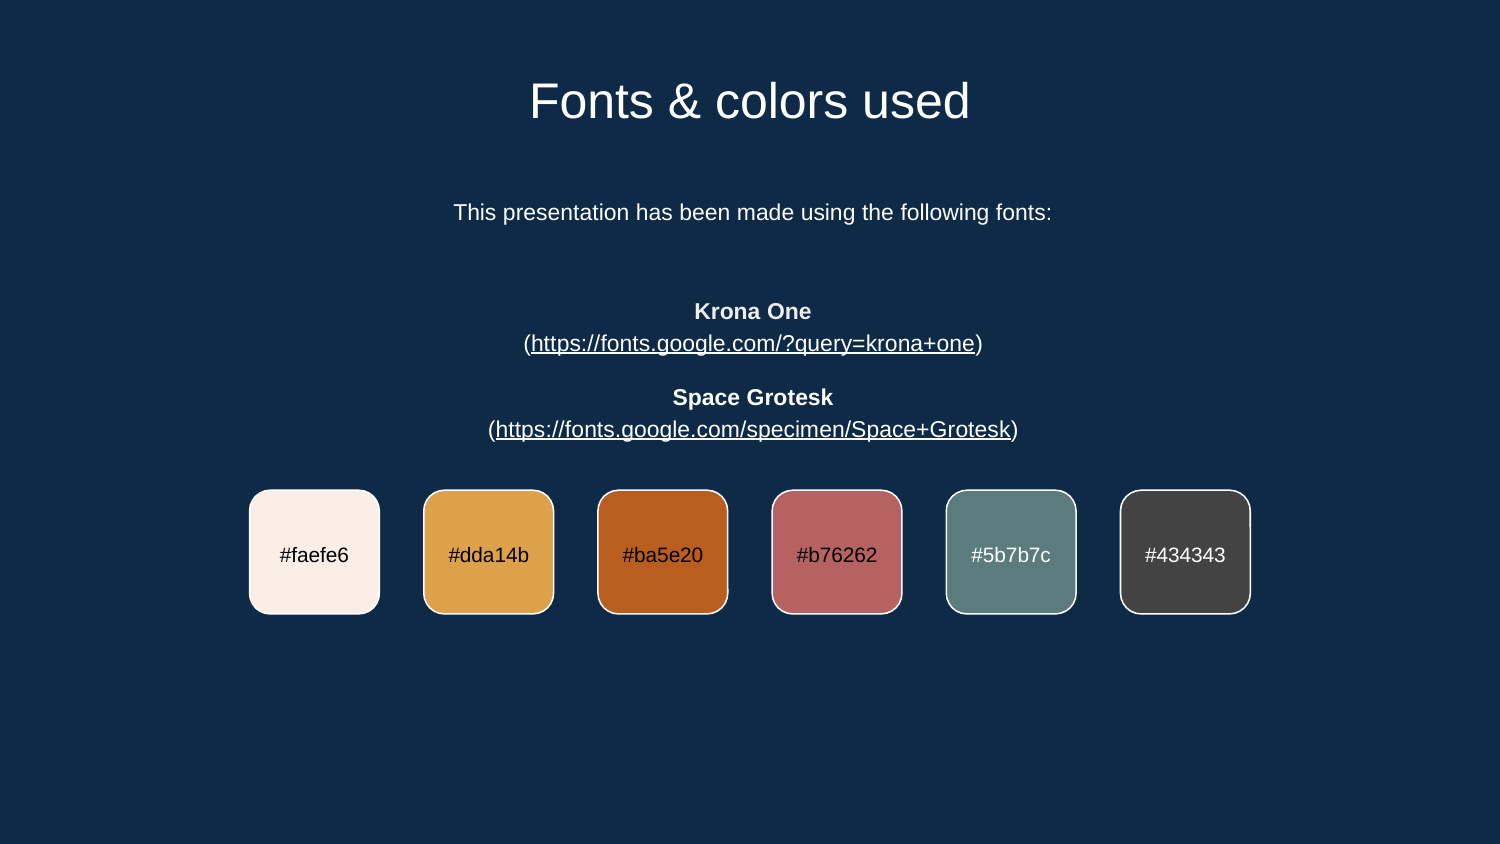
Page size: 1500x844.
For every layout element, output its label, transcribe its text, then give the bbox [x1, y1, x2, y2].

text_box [249, 489, 1251, 615]
text_box Krona One (https://fonts.google.com/?query=krona+one) Space Grotesk (https://fonts.google.com/specimen/Space+Grotesk) [175, 264, 1332, 470]
title Fonts & colors used [171, 53, 1328, 133]
text_box This presentation has been made using the following fonts: [175, 178, 1332, 251]
